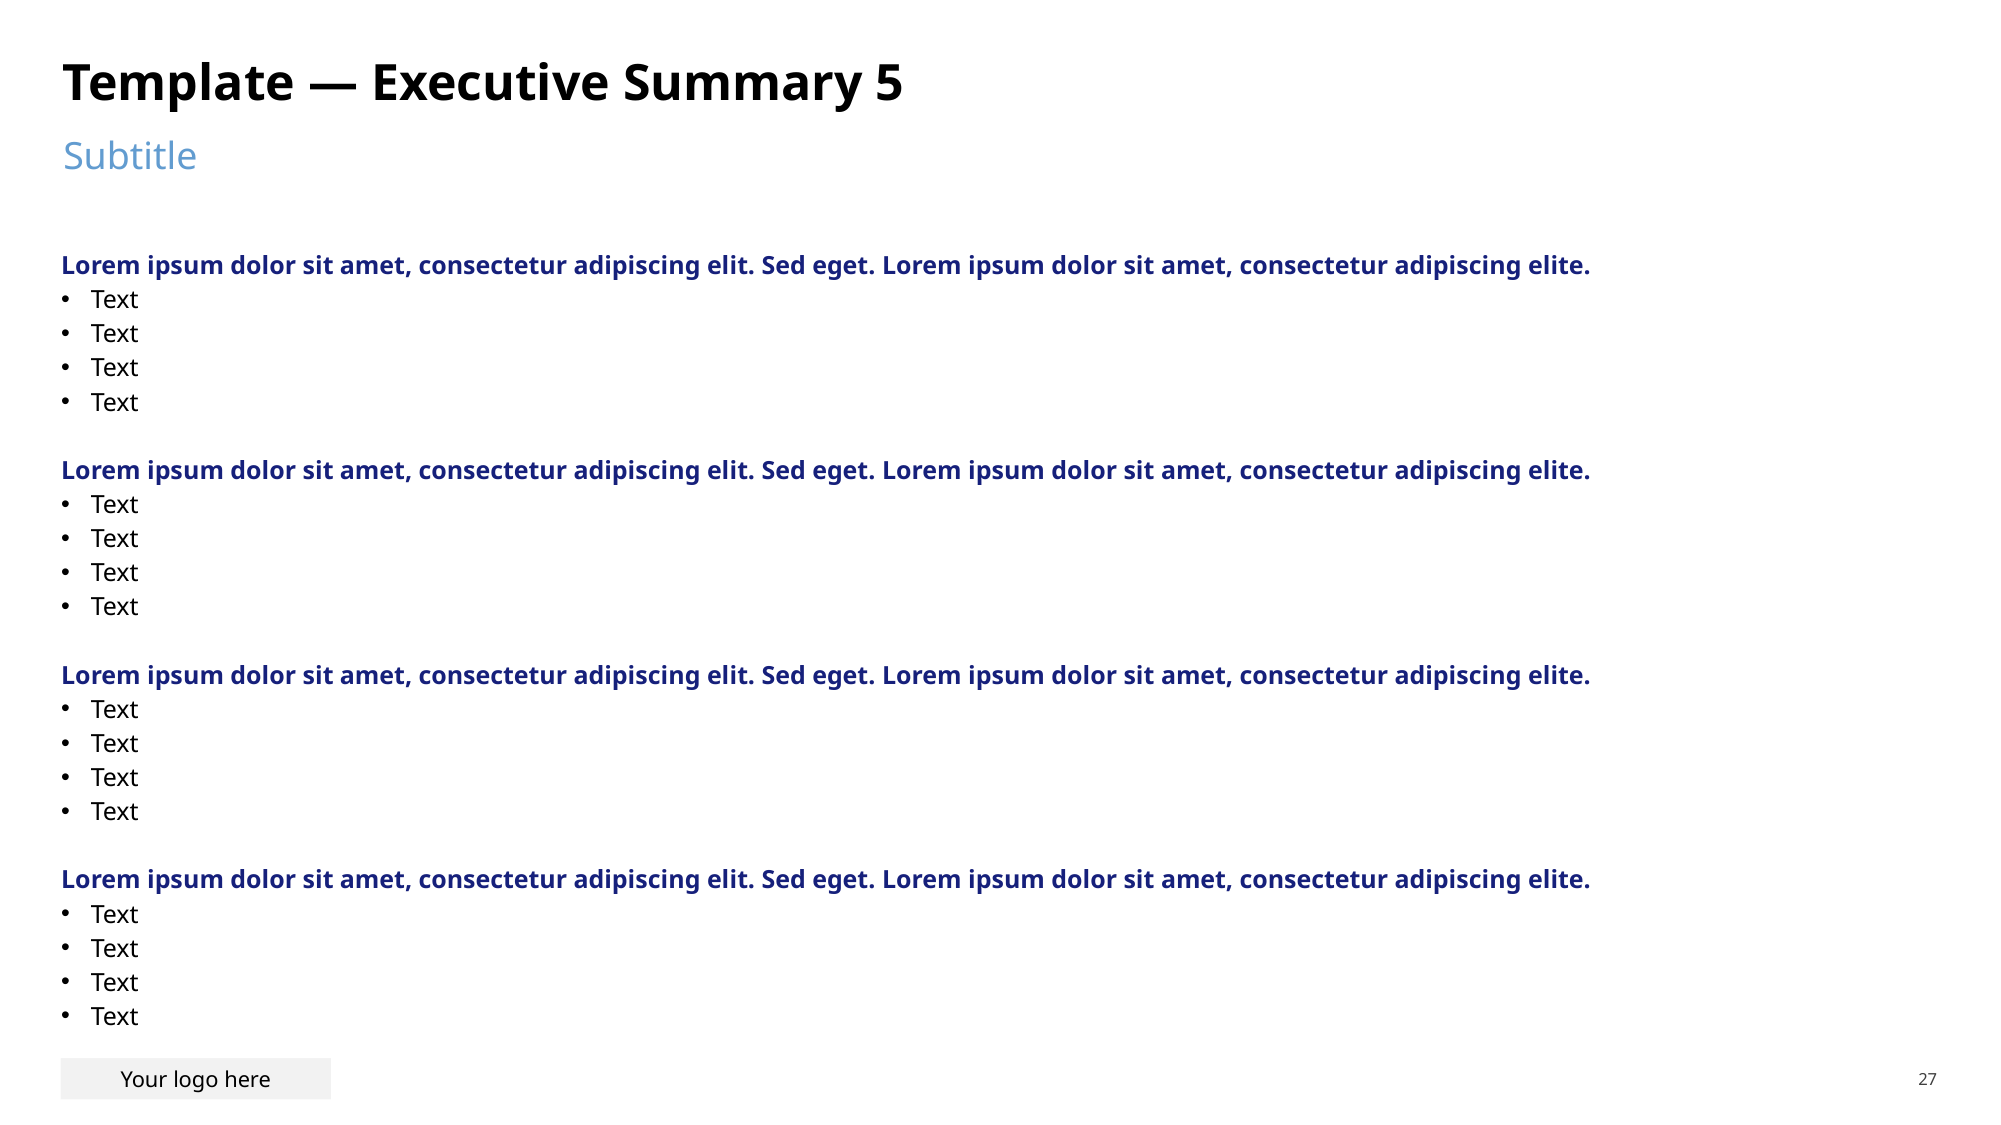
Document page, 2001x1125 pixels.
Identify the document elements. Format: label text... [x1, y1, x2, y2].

text_box Lorem ipsum dolor sit amet, consectetur adipiscing elit. Sed eget. Lorem ipsum dolor sit amet, consectetur adipiscing elite. Text Text Text Text Lorem ipsum dolor sit amet, consectetur adipiscing elit. Sed eget. Lorem ipsum dolor sit amet, consectetur adipiscing elite. Text Text Text Text Lorem ipsum dolor sit amet, consectetur adipiscing elit. Sed eget. Lorem ipsum dolor sit amet, consectetur adipiscing elite. Text Text Text Text Lorem ipsum dolor sit amet, consectetur adipiscing elit. Sed eget. Lorem ipsum dolor sit amet, consectetur adipiscing elite. Text Text Text Text [60, 249, 1940, 1031]
list Subtitle [63, 143, 1937, 227]
title Template — Executive Summary 5 [63, 62, 1937, 143]
